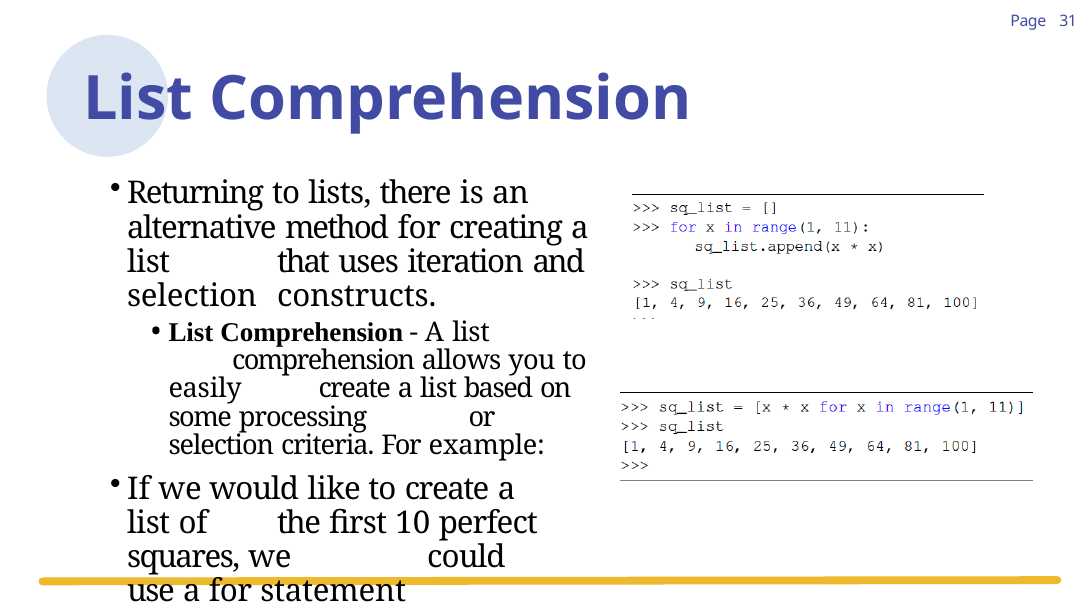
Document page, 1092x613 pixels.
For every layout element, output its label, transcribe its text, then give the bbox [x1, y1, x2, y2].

text_box List Comprehension [173, 58, 959, 133]
picture [620, 392, 1033, 481]
text_box 31 [1043, 10, 1086, 32]
text_box Returning to lists, there is an alternative method for creating a list that uses iteration and selection constructs. List Comprehension - A list comprehension allows you to easily create a list based on some processing or selection criteria. For example: If we would like to create a list of the first 10 perfect squares, we could use a for statement [108, 169, 595, 608]
picture [632, 194, 984, 319]
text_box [46, 34, 169, 158]
text_box Page [1010, 10, 1069, 30]
